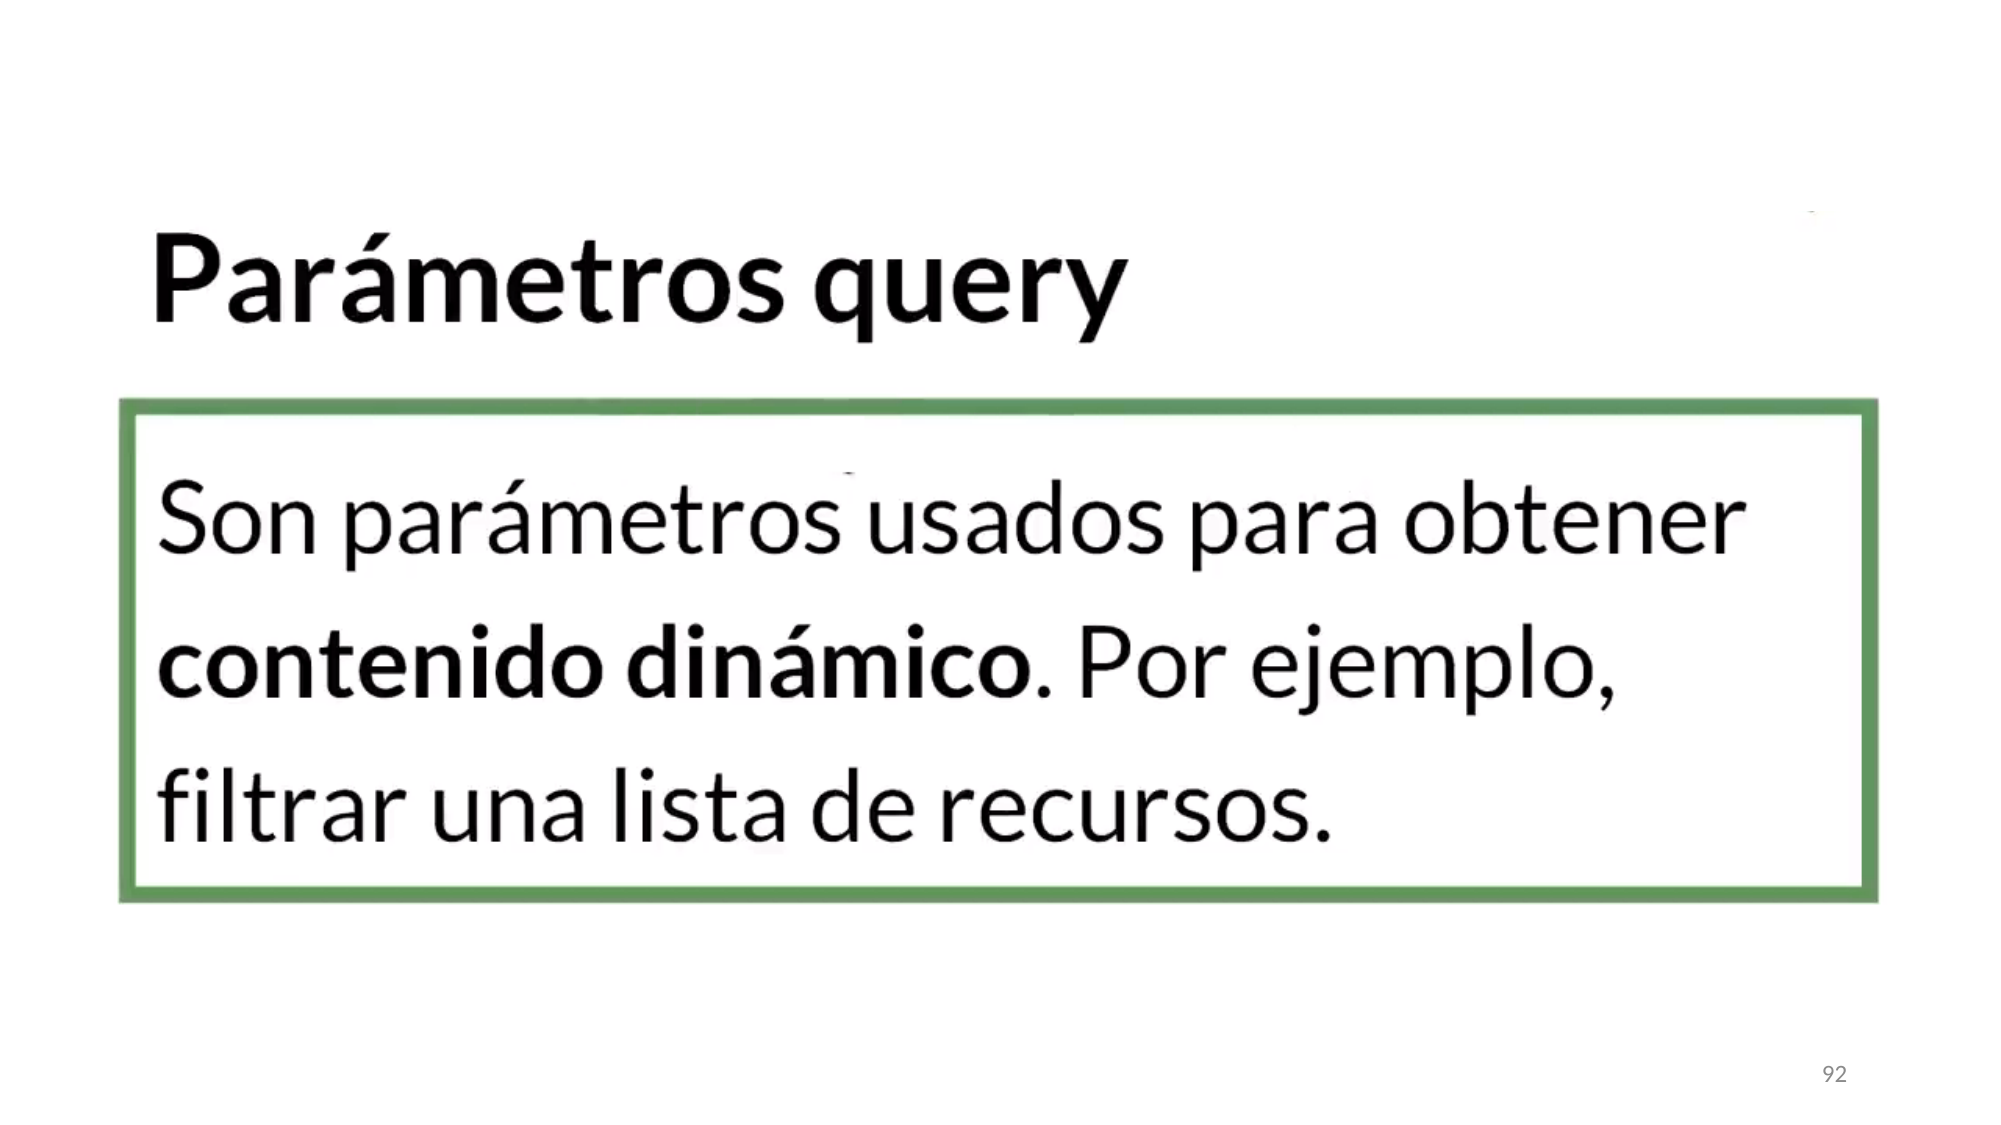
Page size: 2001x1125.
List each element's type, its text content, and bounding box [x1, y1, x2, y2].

picture [113, 211, 1887, 914]
slide_number 92 [1412, 1042, 1863, 1103]
